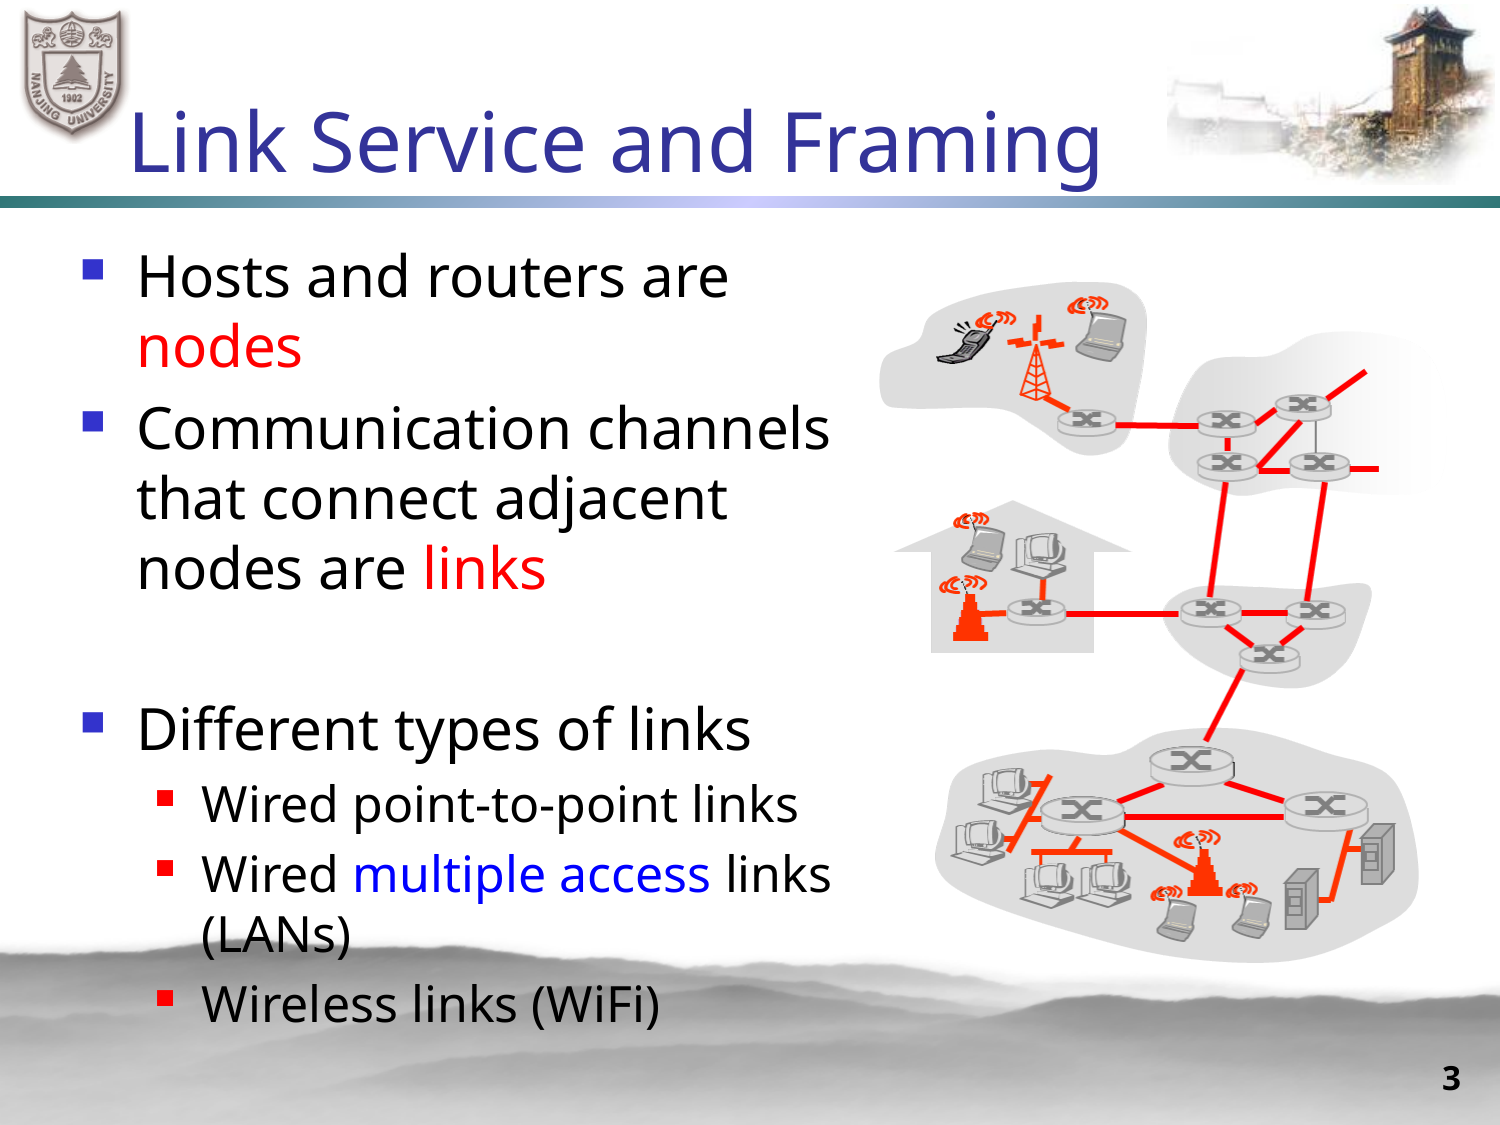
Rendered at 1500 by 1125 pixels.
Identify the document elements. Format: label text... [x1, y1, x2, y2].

title Link Service and Framing [111, 54, 1500, 197]
picture [0, 0, 144, 144]
list Hosts and routers are nodes Communication channels that connect adjacent nodes are links Different types of links Wired point-to-point links Wired multiple access links (LANs) Wireless links (WiFi) [64, 231, 856, 1036]
slide_number 3 [1163, 1034, 1477, 1111]
picture [0, 280, 1500, 1125]
picture [1167, 4, 1495, 54]
